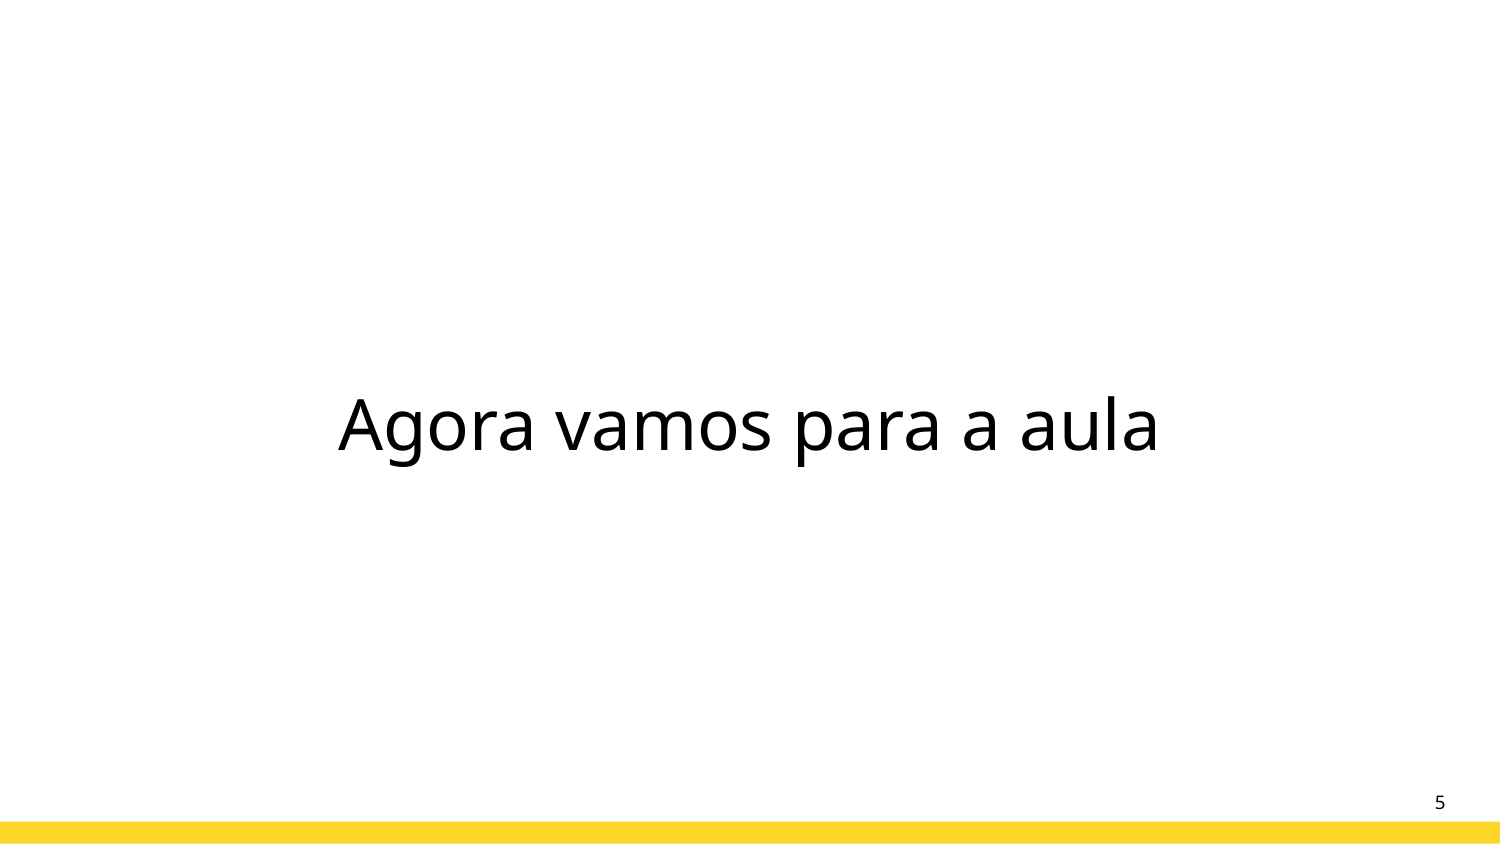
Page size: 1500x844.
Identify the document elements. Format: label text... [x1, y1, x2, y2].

text_box Agora vamos para a aula [93, 385, 1407, 458]
text_box [0, 821, 1500, 844]
slide_number ‹#› [1415, 795, 1451, 822]
